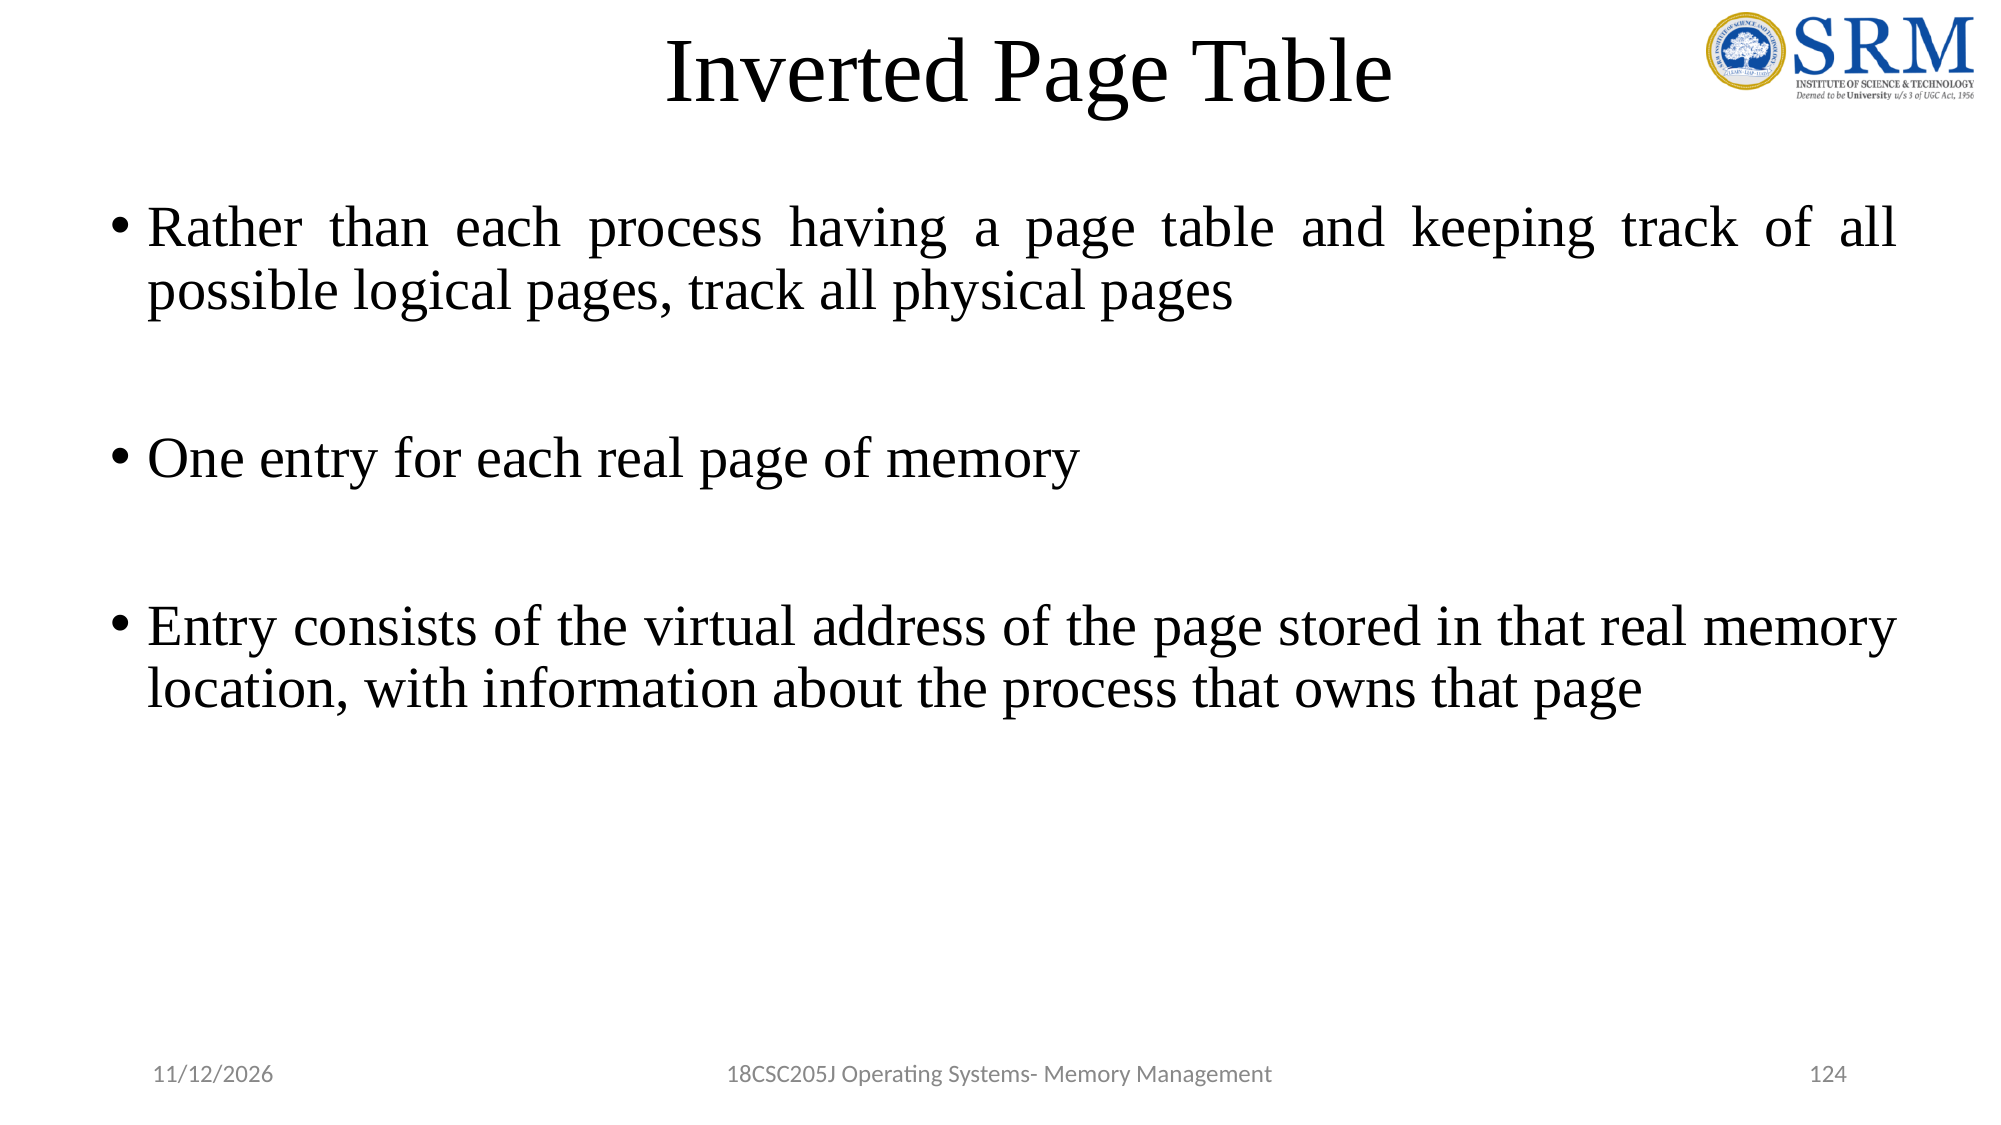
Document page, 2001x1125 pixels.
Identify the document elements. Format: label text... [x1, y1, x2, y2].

picture [1706, 12, 1974, 100]
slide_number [137, 1042, 588, 1103]
footer 18CSC205J Operating Systems- Memory Management [662, 1042, 1338, 1103]
title Inverted Page Table [159, 24, 1900, 120]
list Rather than each process having a page table and keeping track of all possible logical pages, track all physical pages One entry for each real page of memory Entry consists of the virtual address of the page stored in that real memory location, with information about the process that owns that page [95, 189, 1914, 976]
slide_number 124 [1412, 1042, 1863, 1103]
